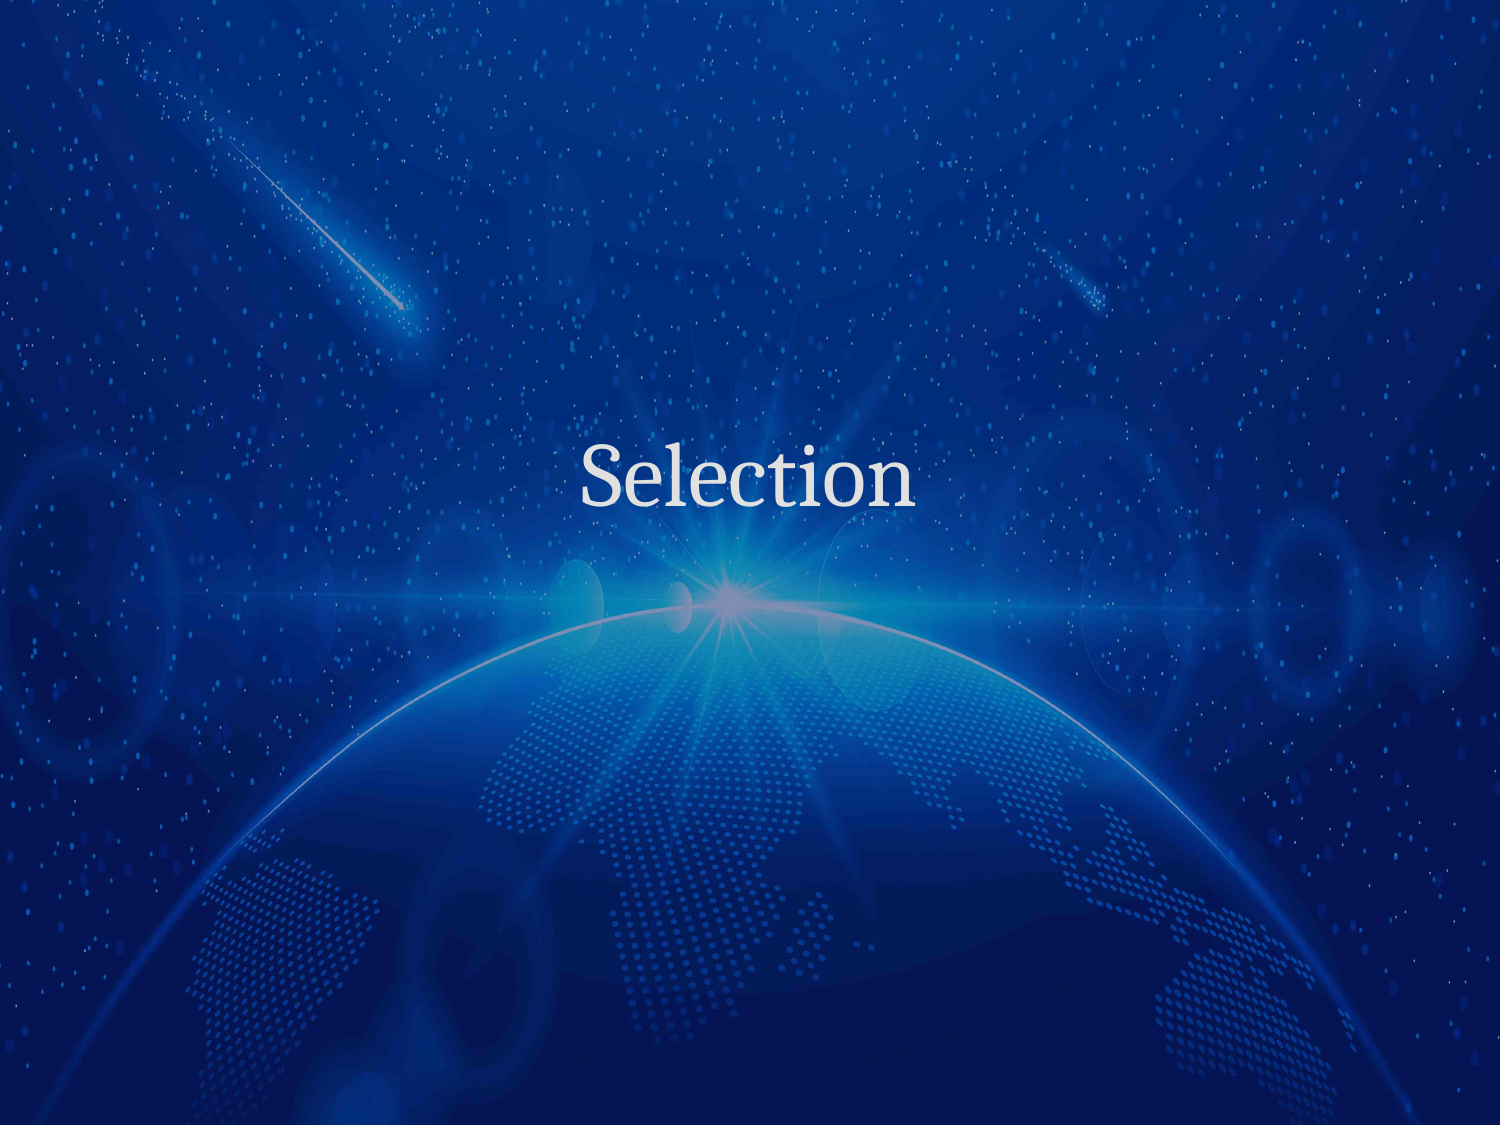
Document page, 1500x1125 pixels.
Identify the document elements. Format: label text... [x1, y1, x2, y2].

picture [0, 0, 1500, 1125]
title Selection [112, 349, 1388, 591]
